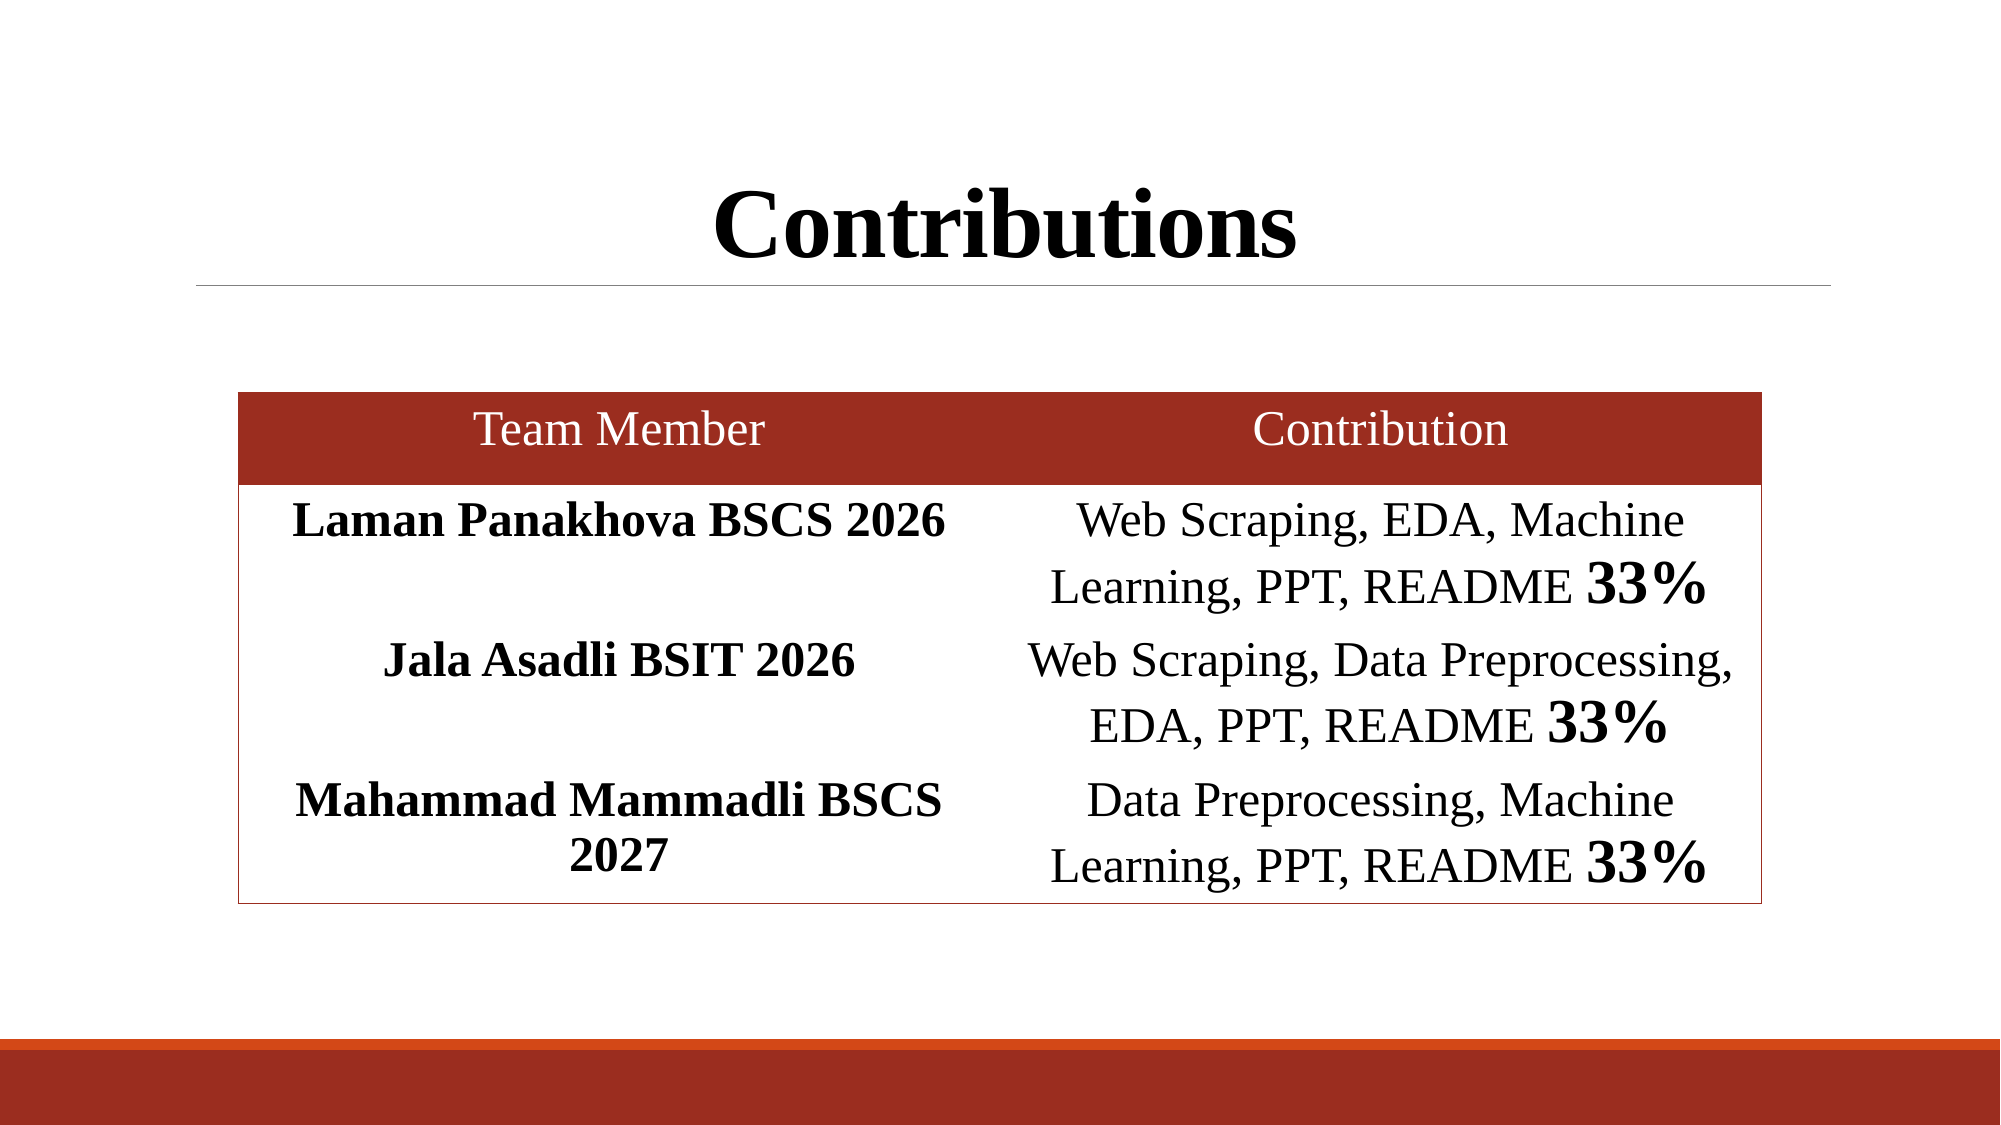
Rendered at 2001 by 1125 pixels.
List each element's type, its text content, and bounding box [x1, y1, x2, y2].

table_cell Laman Panakhova BSCS 2026 [239, 485, 1000, 624]
table_cell Web Scraping, Data Preprocessing, EDA, PPT, README 33% [1000, 624, 1761, 764]
table_cell Mahammad Mammadli BSCS 2027 [239, 764, 1000, 903]
table_cell Jala Asadli BSIT 2026 [239, 624, 1000, 764]
table_header Team Member [239, 394, 1000, 485]
table_cell Data Preprocessing, Machine Learning, PPT, README 33% [1000, 764, 1761, 903]
table_cell Web Scraping, EDA, Machine Learning, PPT, README 33% [1000, 485, 1761, 624]
title Contributions [180, 137, 1830, 285]
table_header Contribution [1000, 394, 1761, 485]
